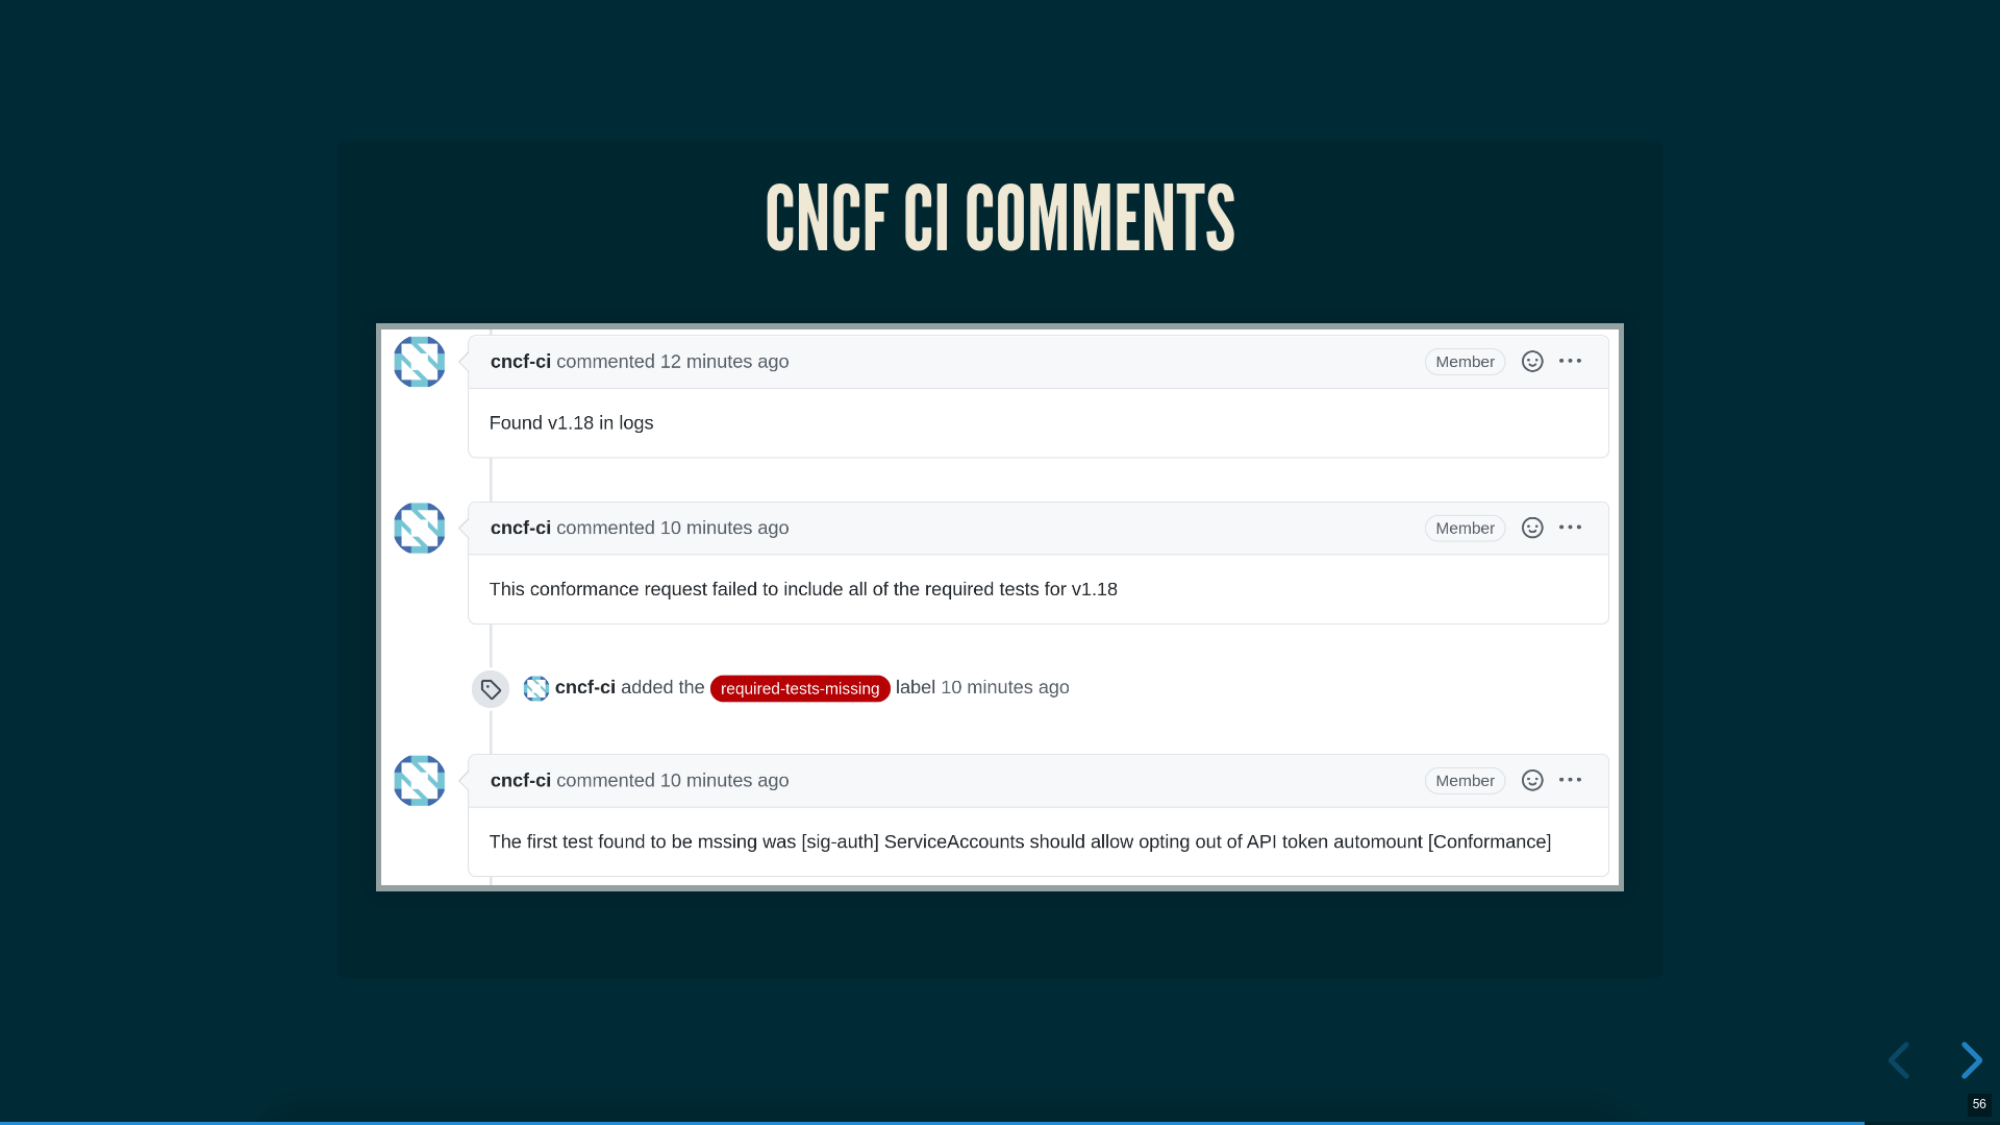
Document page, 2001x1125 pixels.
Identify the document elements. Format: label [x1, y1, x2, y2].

picture [1963, 1043, 1982, 1078]
picture [0, 1109, 2000, 1125]
picture [339, 142, 1661, 978]
picture [1968, 1094, 1991, 1116]
picture [1890, 1044, 1907, 1077]
